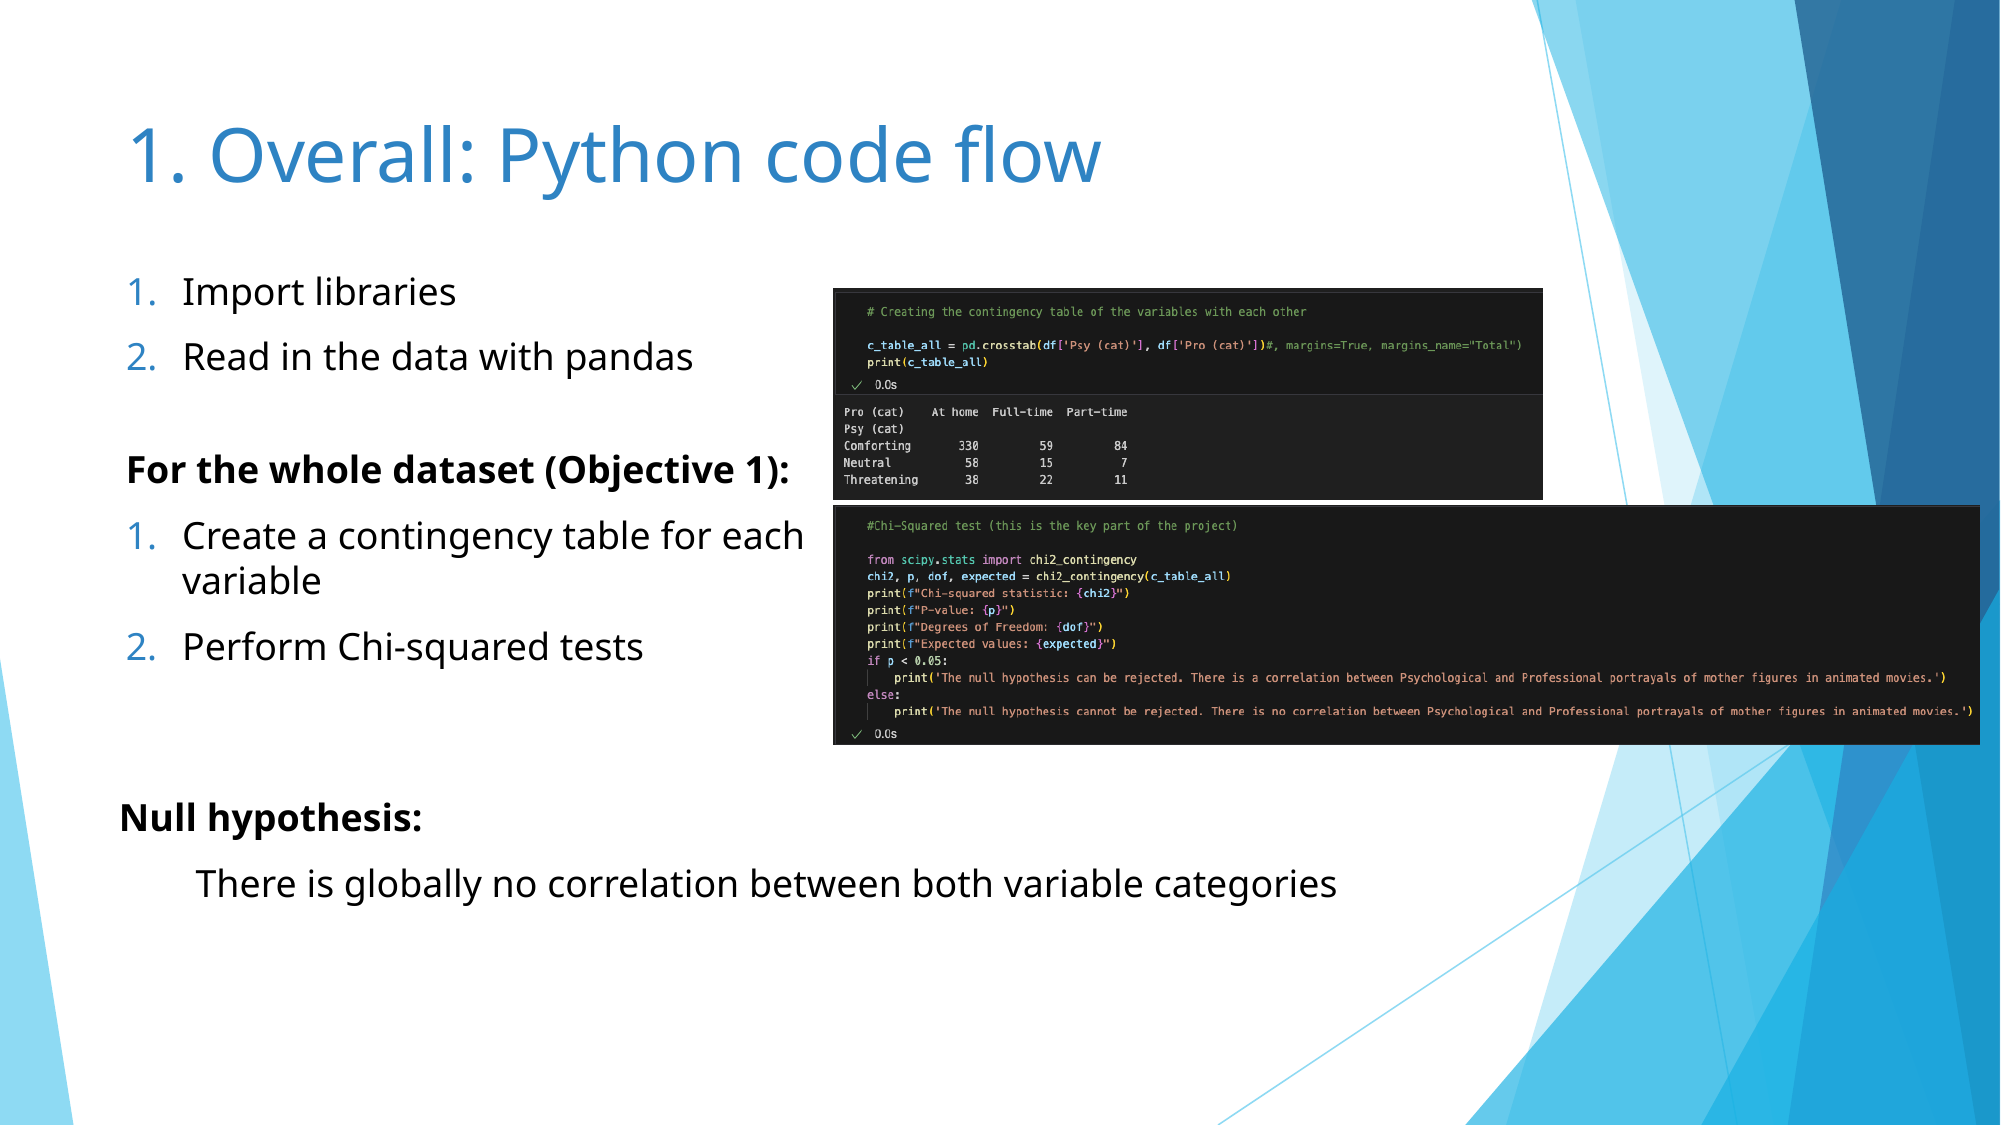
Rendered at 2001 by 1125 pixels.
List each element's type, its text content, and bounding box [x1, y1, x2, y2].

text_box For the whole dataset (Objective 1): Create a contingency table for each variable Perform Chi-squared tests [111, 438, 830, 676]
picture [833, 288, 1543, 500]
list Import libraries Read in the data with pandas [111, 260, 1092, 406]
text_box Null hypothesis: There is globally no correlation between both variable categories [104, 787, 1742, 913]
title 1. Overall: Python code flow [111, 99, 1522, 231]
picture [833, 505, 1981, 746]
